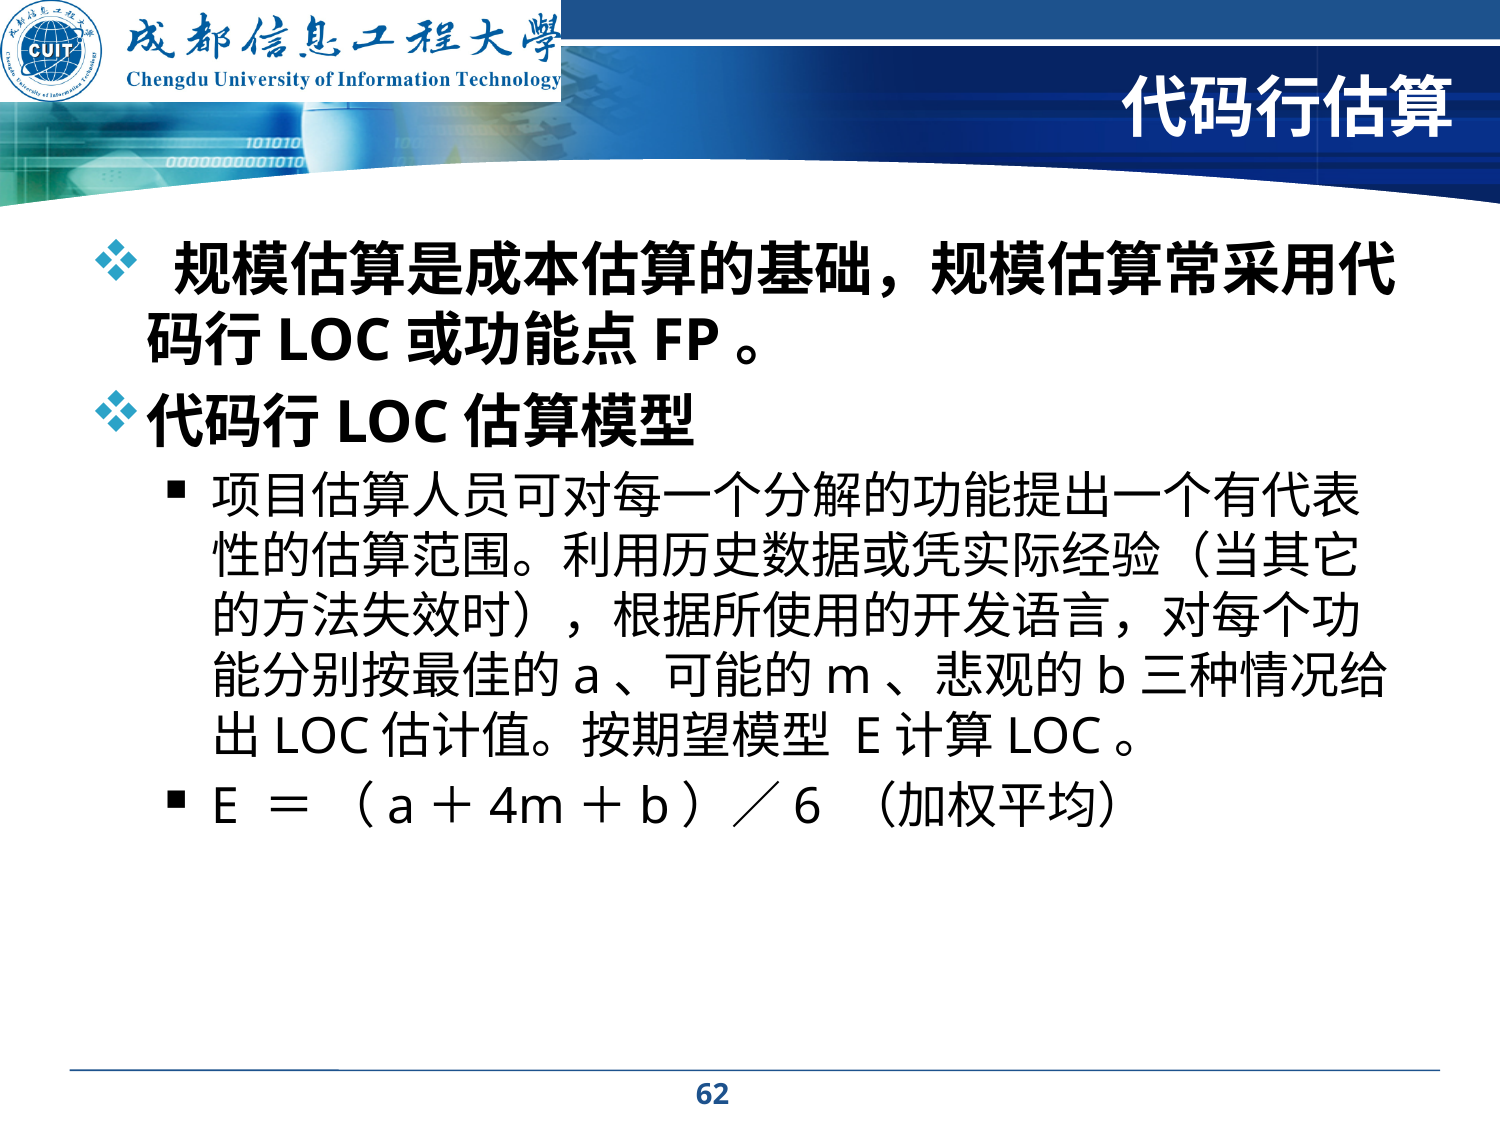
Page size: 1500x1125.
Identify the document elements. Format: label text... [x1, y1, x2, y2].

picture [0, 0, 1500, 206]
list 规模估算是成本估算的基础，规模估算常采用代码行LOC或功能点FP。 代码行LOC估算模型 项目估算人员可对每一个分解的功能提出一个有代表性的估算范围。利用历史数据或凭实际经验（当其它的方法失效时），根据所使用的开发语言，对每个功能分别按最佳的a、可能的m、悲观的b三种情况给出LOC估计值。按期望模型 E计算LOC。 E ＝ （a＋4m＋b）／6 （加权平均） [74, 224, 1426, 1059]
title 代码行估算 [182, 54, 1471, 155]
slide_number 62 [537, 1067, 888, 1118]
